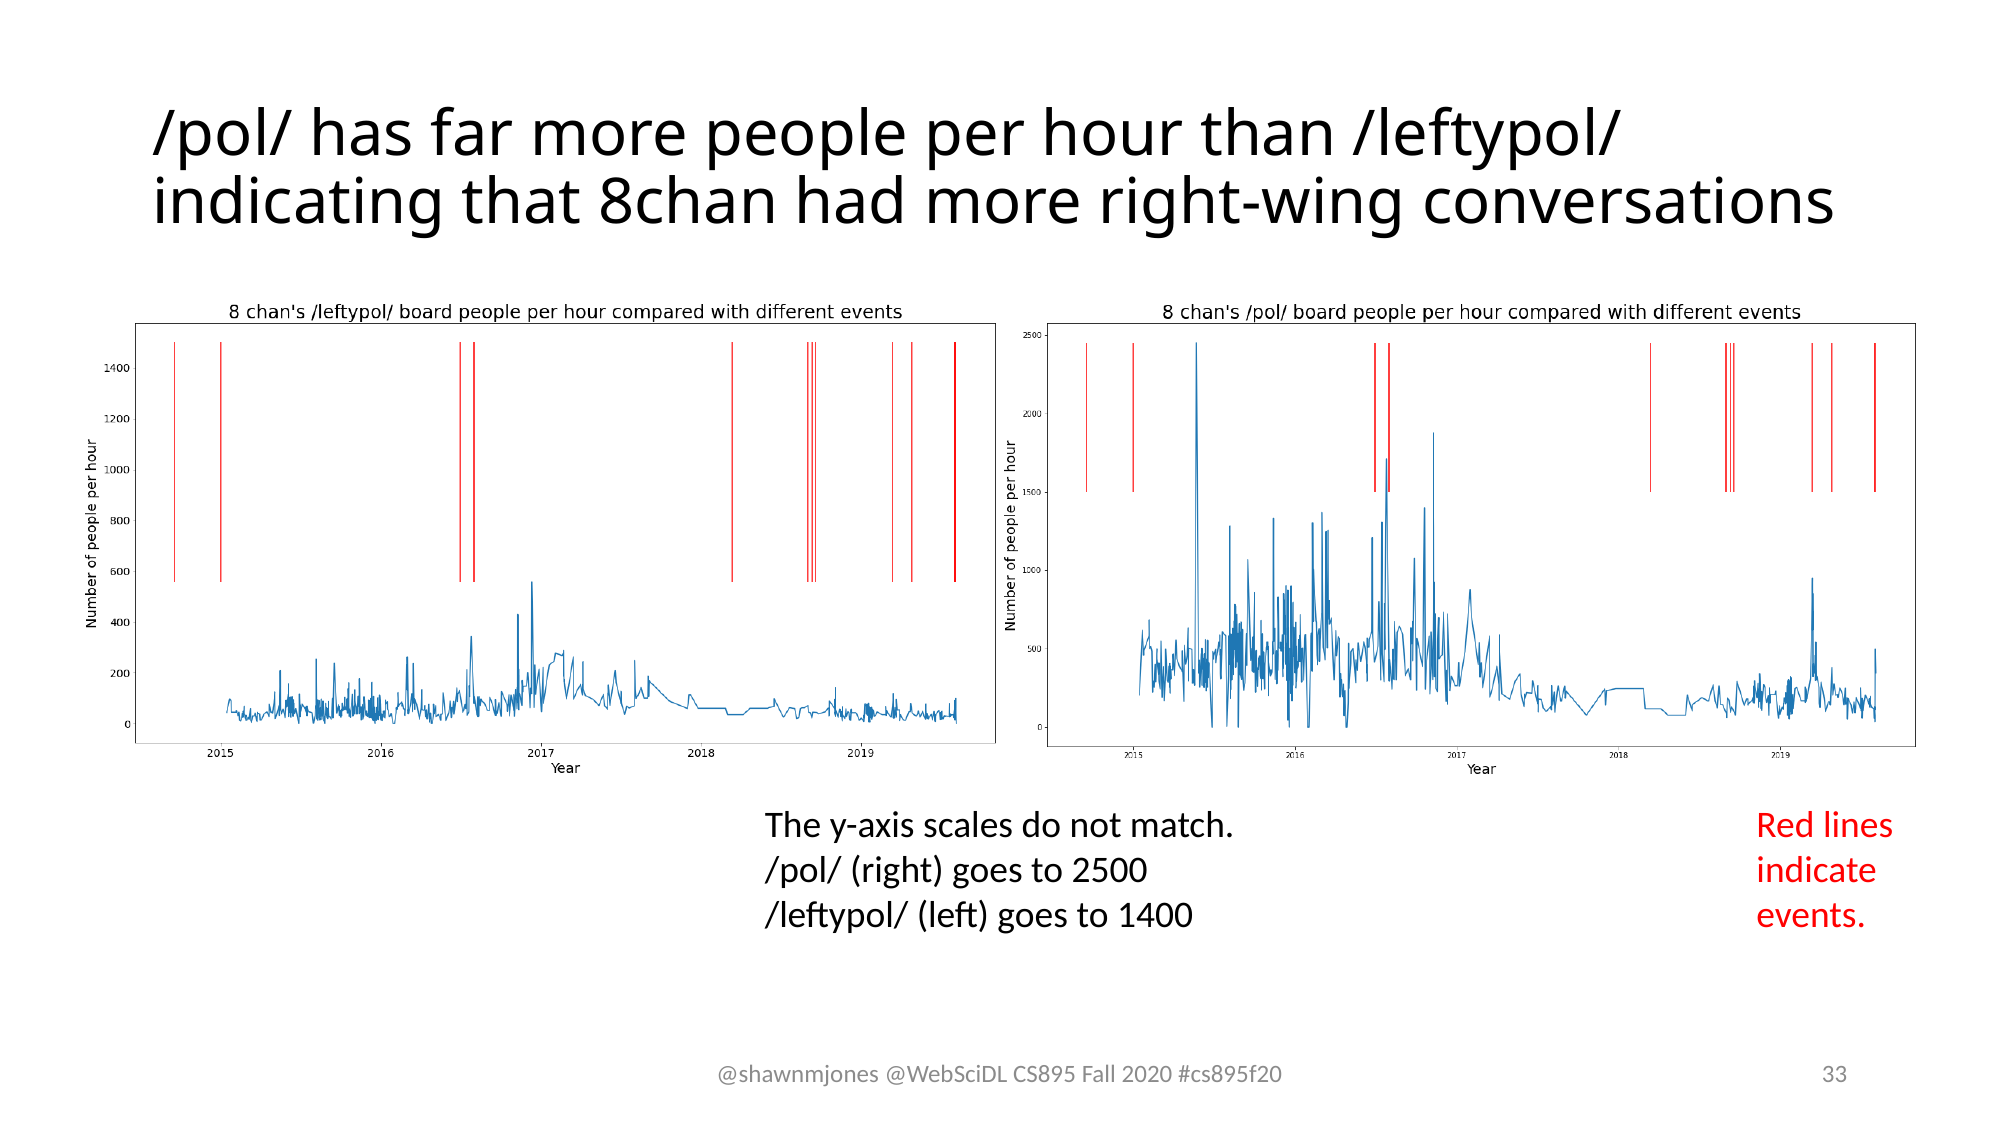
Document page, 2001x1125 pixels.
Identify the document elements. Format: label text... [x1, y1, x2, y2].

picture [80, 298, 1920, 782]
footer @shawnmjones @WebSciDL CS895 Fall 2020 #cs895f20 [662, 1042, 1338, 1103]
slide_number 33 [1412, 1042, 1863, 1103]
title /pol/ has far more people per hour than /leftypol/ indicating that 8chan had more right-wing conversations [137, 59, 1863, 278]
text_box Red lines indicate events. [1741, 793, 1920, 943]
text_box The y-axis scales do not match. /pol/ (right) goes to 2500 /leftypol/ (left) goes to 1400 [749, 793, 1250, 943]
